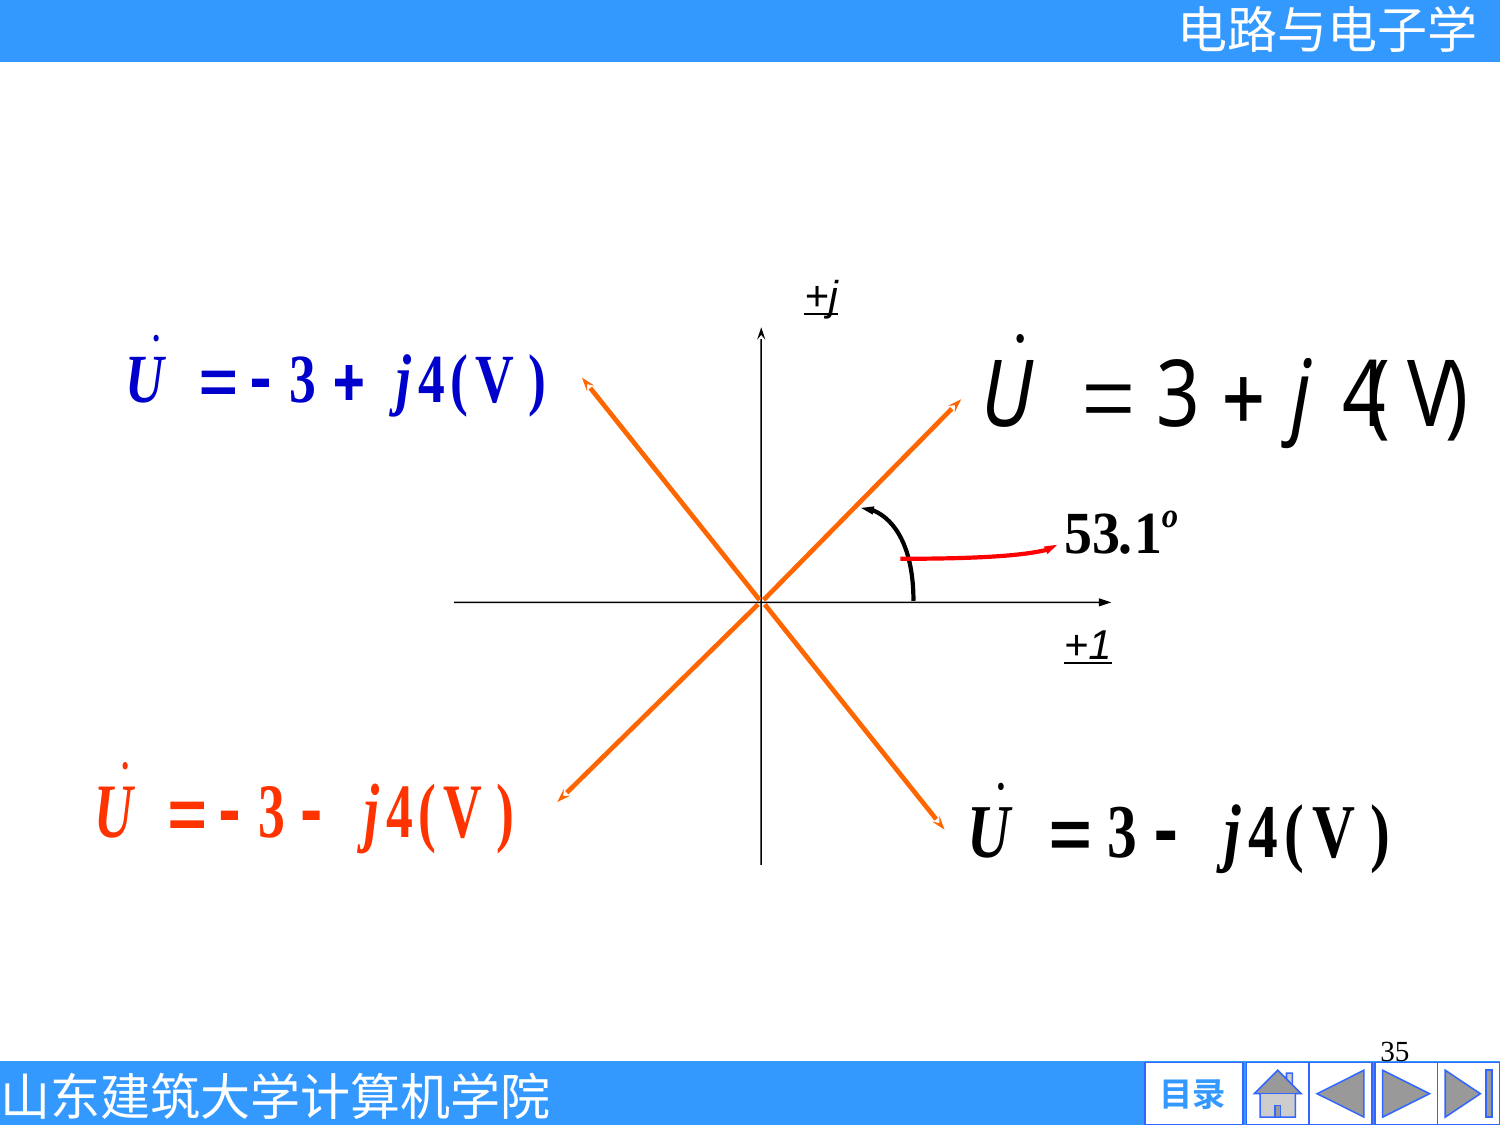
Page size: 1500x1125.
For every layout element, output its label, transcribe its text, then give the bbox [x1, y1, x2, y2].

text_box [860, 488, 1188, 601]
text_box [978, 326, 1483, 458]
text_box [119, 327, 558, 428]
slide_number 35 [1074, 1024, 1425, 1103]
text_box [453, 260, 1126, 866]
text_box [960, 774, 1403, 885]
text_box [88, 753, 527, 866]
